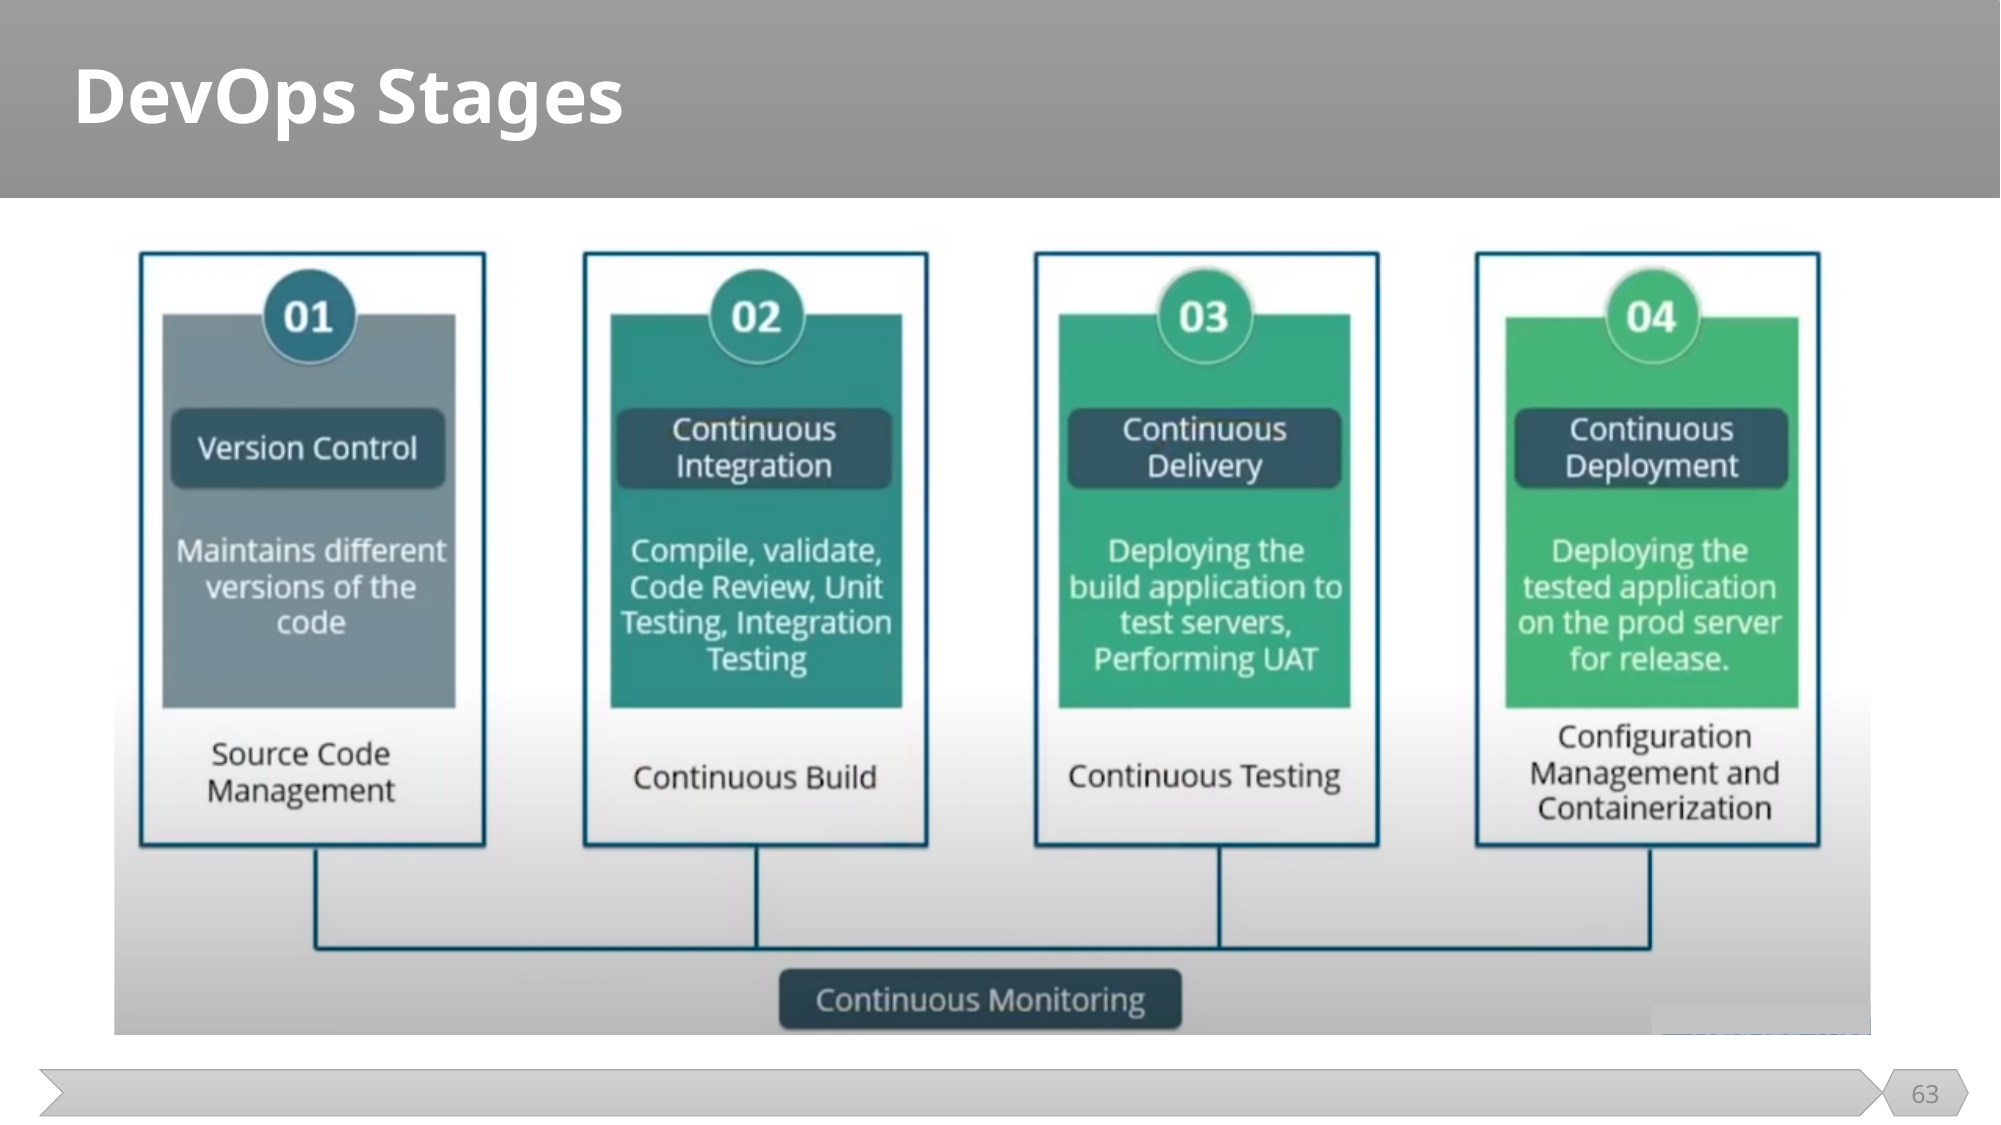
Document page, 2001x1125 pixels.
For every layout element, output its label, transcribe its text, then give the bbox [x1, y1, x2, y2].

slide_number 63 [1882, 1065, 1969, 1125]
title DevOps Stages [56, 0, 1969, 199]
picture [114, 228, 1871, 1035]
